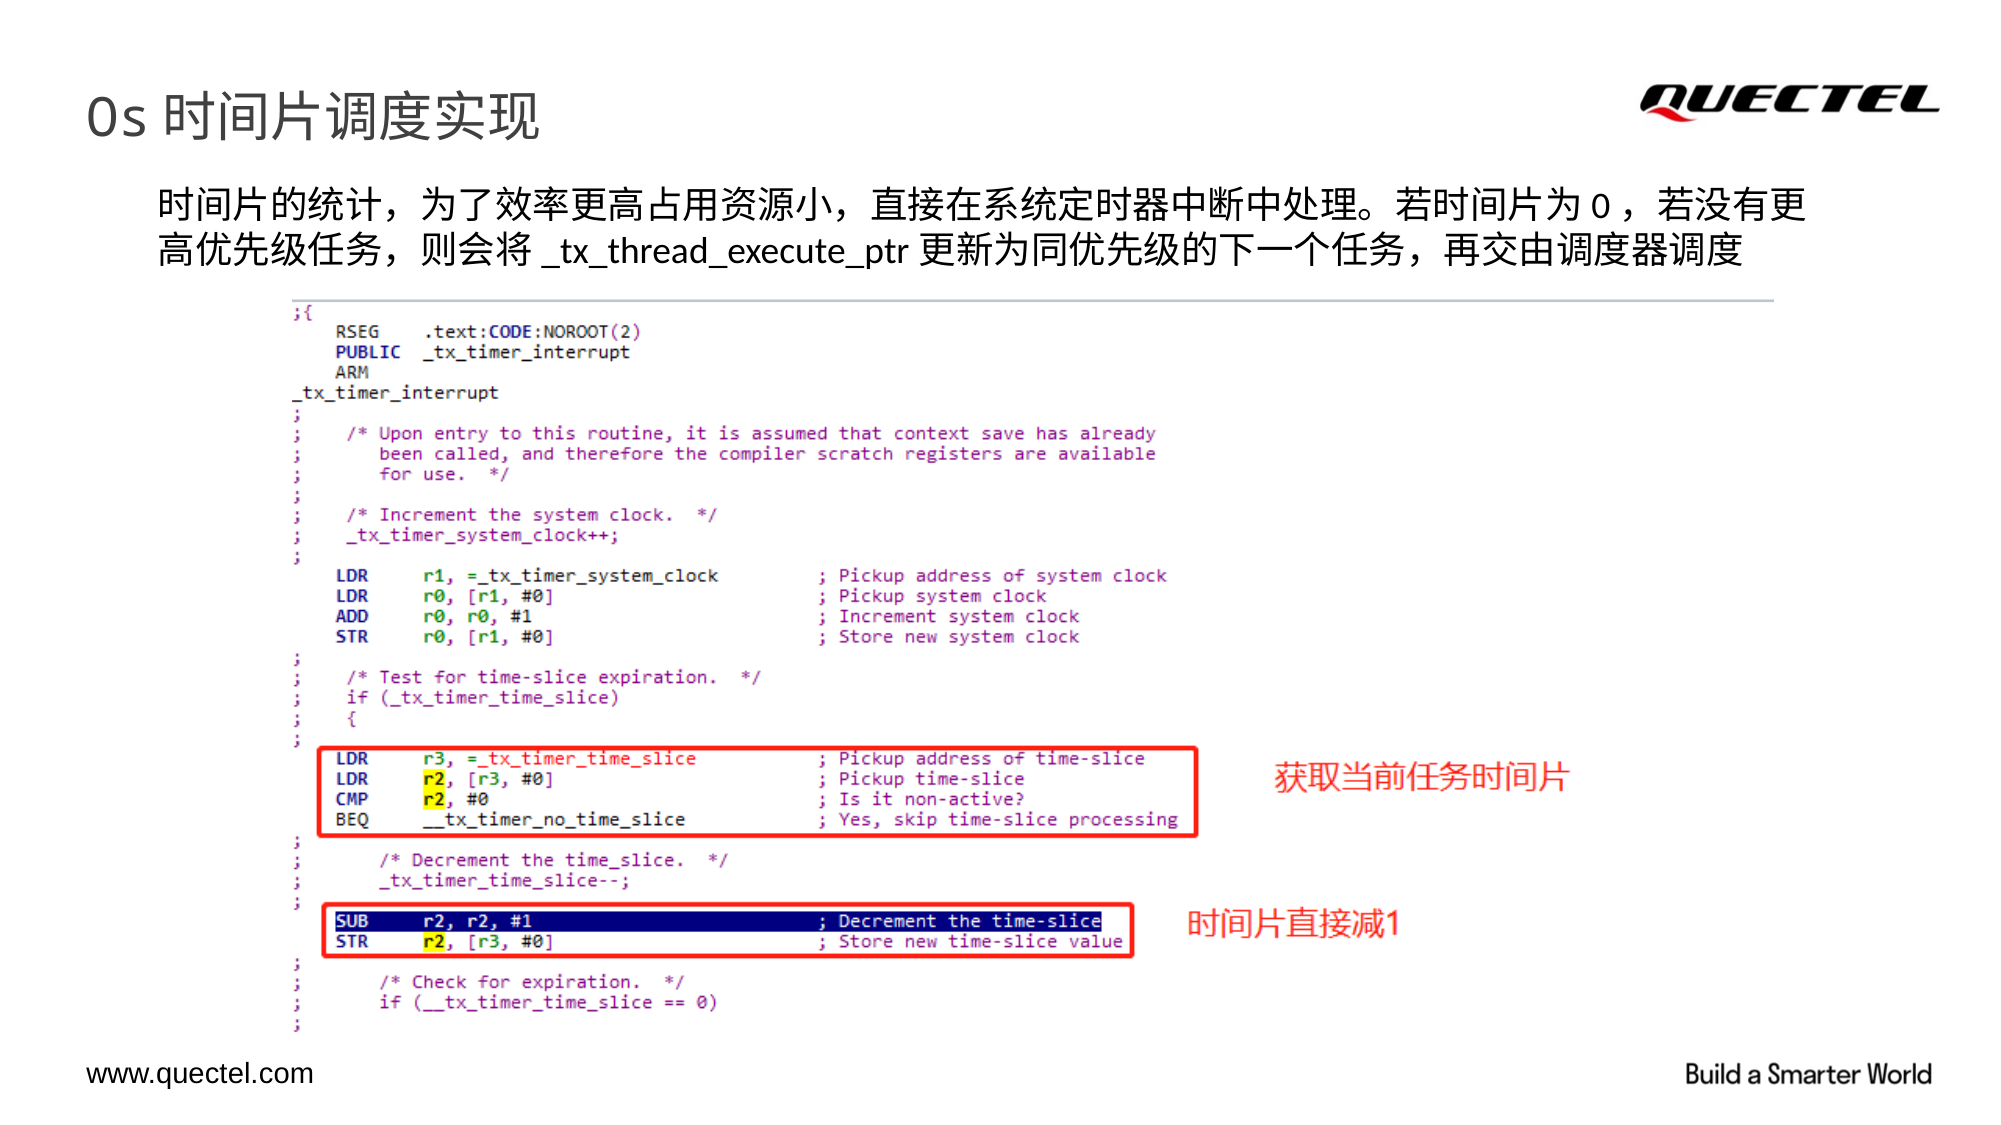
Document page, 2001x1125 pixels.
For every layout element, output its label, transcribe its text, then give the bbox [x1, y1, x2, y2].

title Os时间片调度实现 [71, 82, 1887, 156]
picture [1595, 32, 1985, 165]
picture [291, 299, 1981, 1125]
text_box 时间片的统计，为了效率更高占用资源小，直接在系统定时器中断中处理。若时间片为0，若没有更高优先级任务，则会将_tx_thread_execute_ptr更新为同优先级的下一个任务，再交由调度器调度 [142, 173, 1857, 279]
